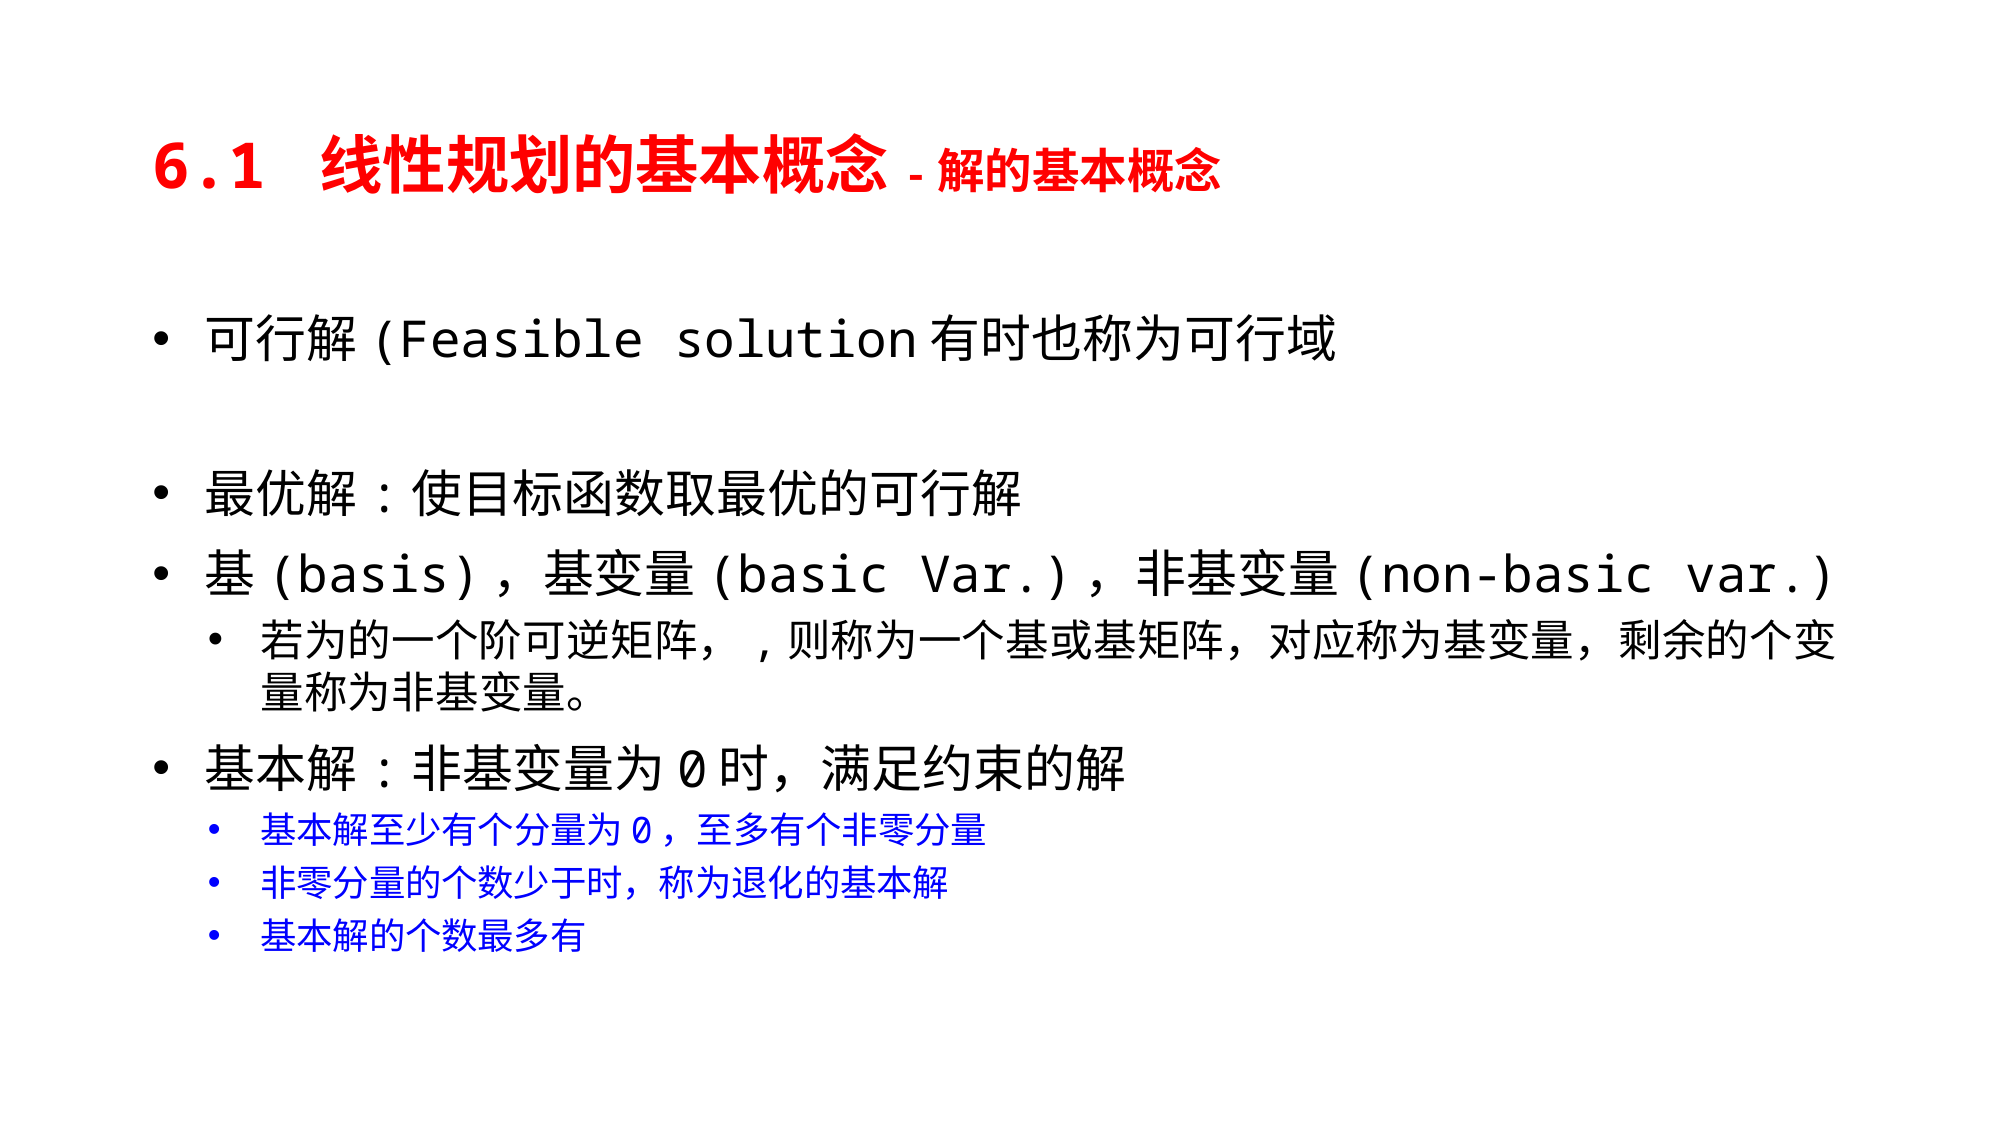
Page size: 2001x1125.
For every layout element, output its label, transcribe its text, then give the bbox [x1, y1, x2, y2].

title 6.1 线性规划的基本概念-解的基本概念 [137, 59, 1863, 278]
